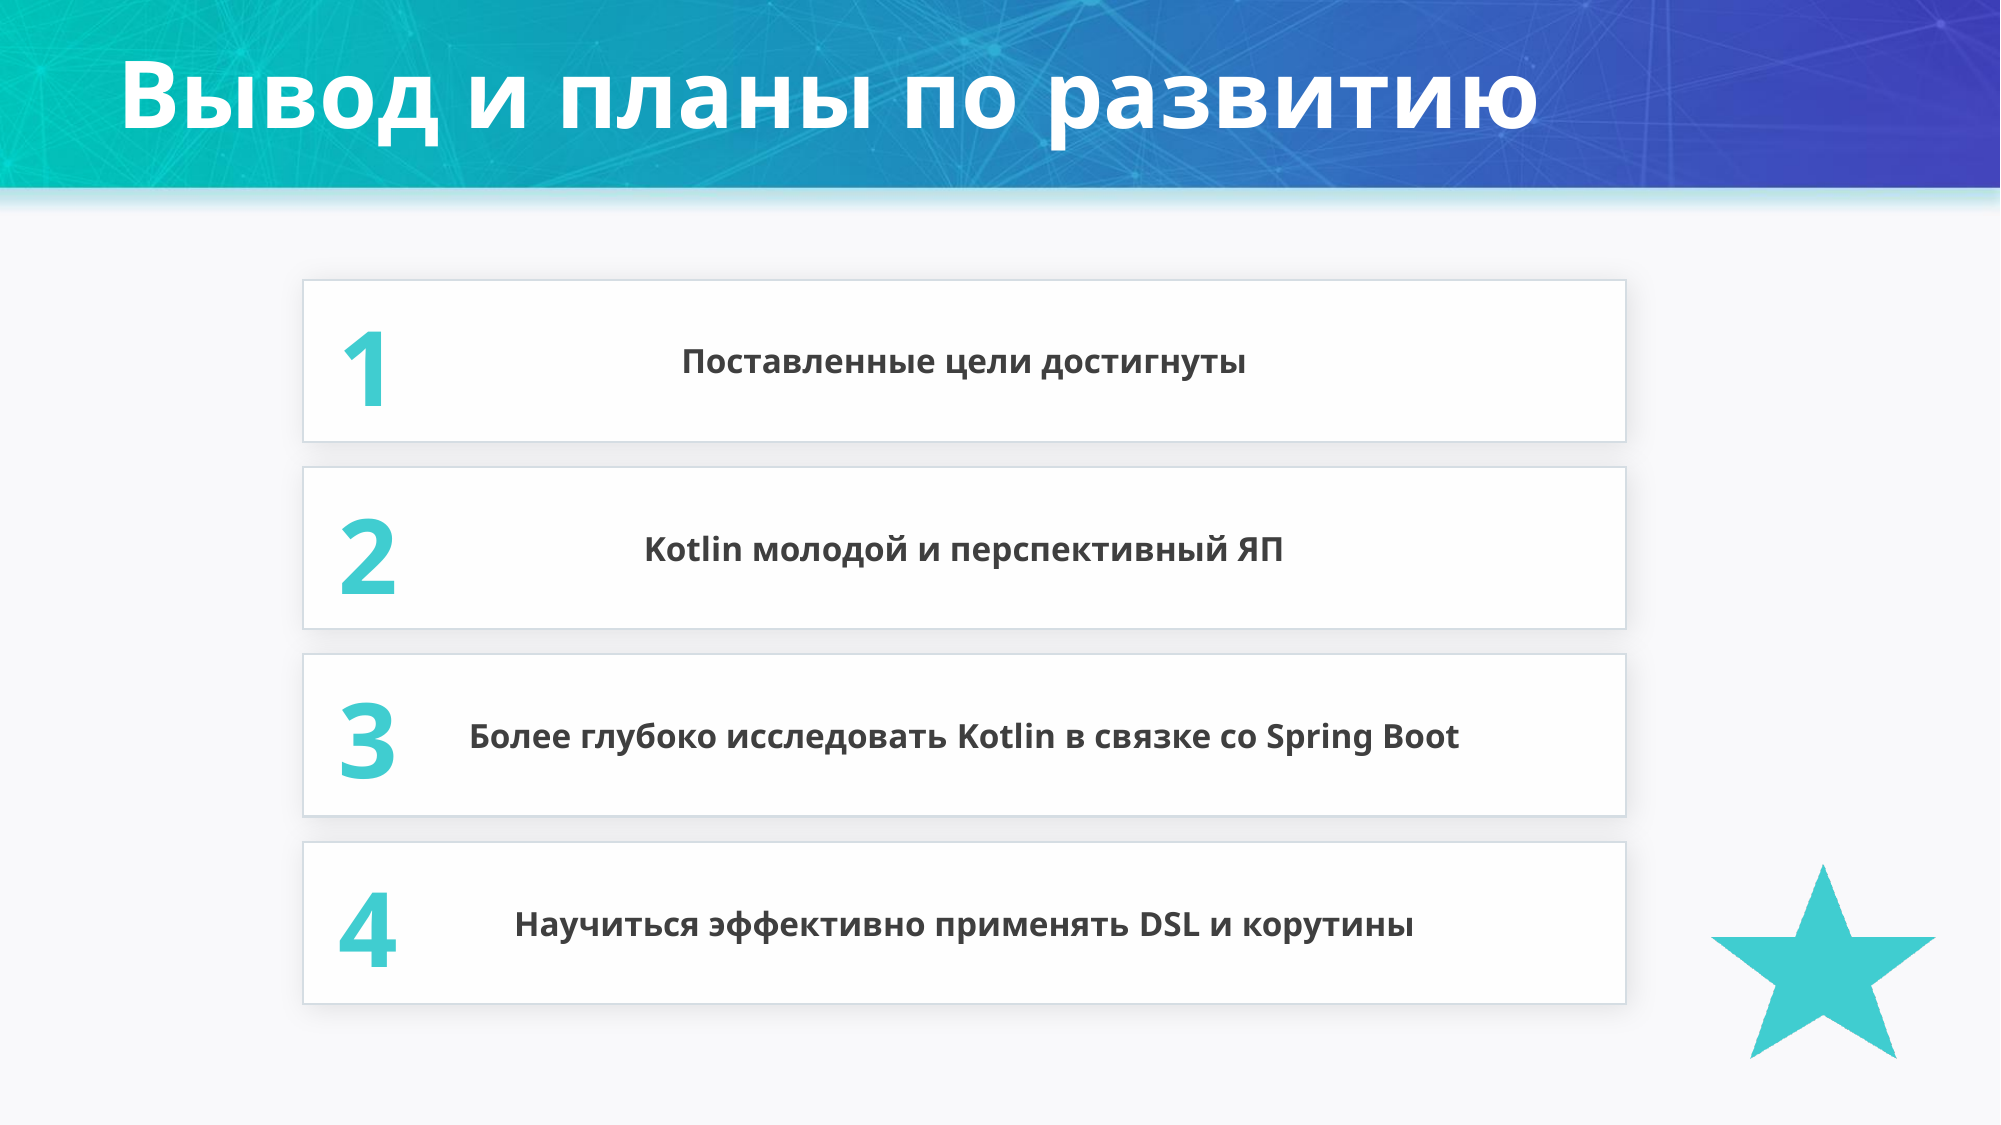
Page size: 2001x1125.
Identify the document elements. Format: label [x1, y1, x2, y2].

picture [0, 0, 2000, 1125]
text_box [302, 266, 1701, 1024]
